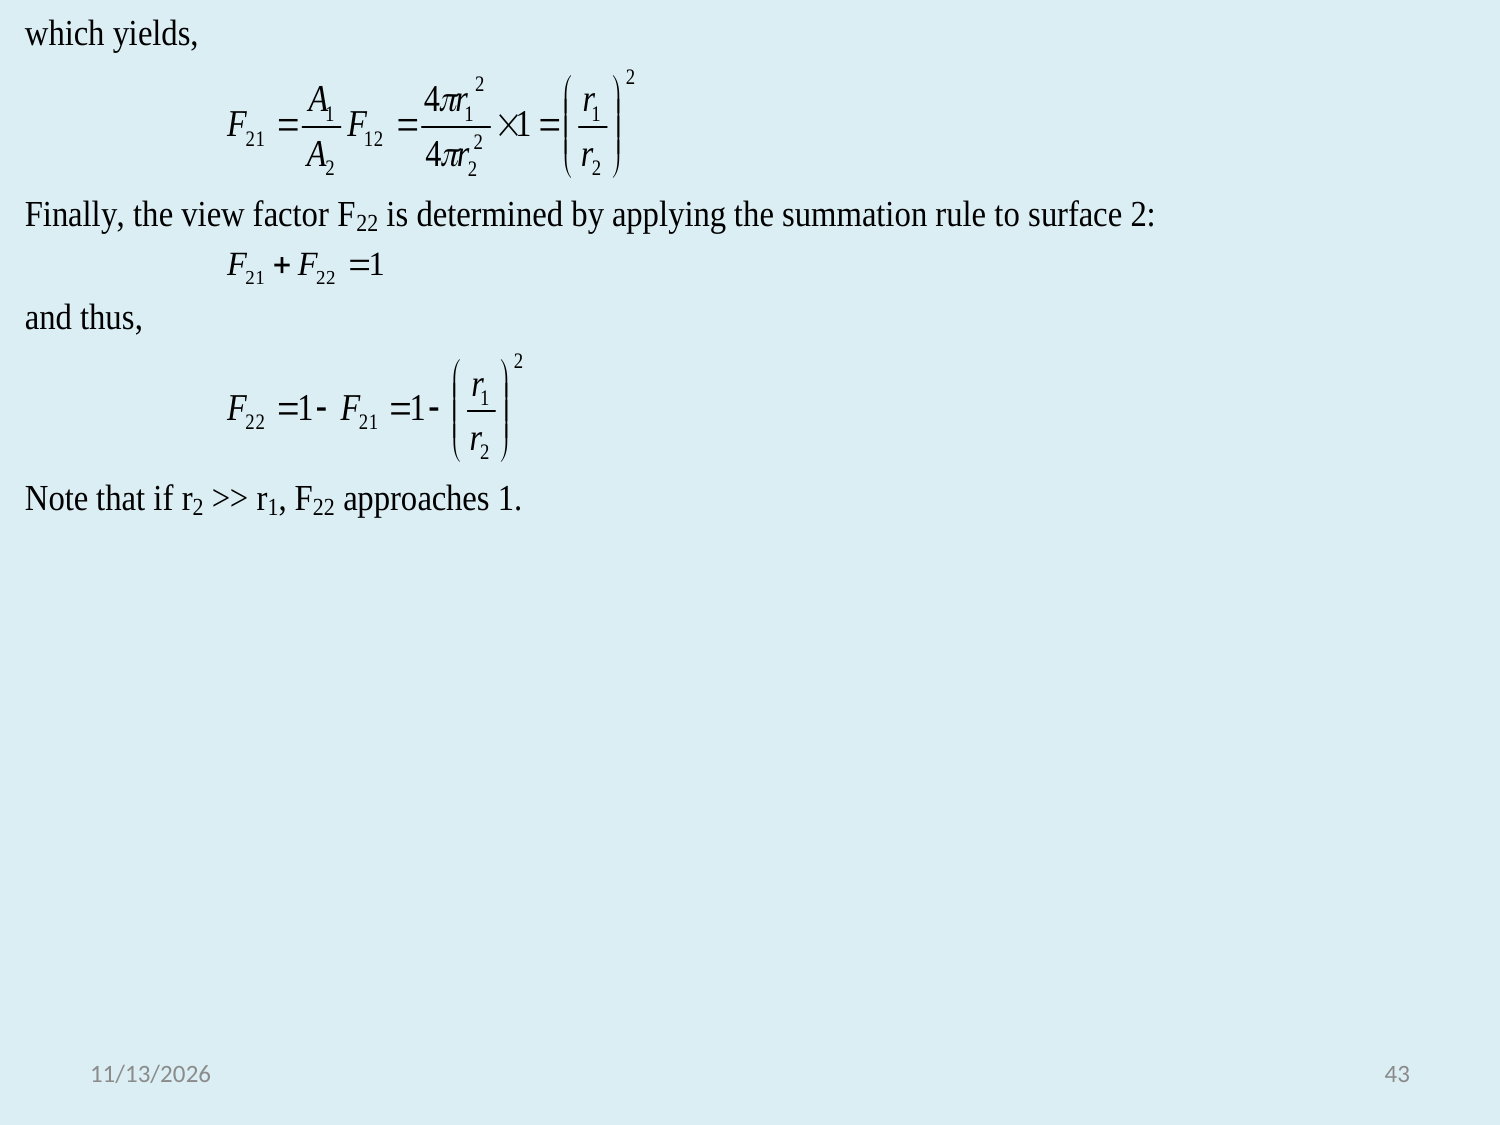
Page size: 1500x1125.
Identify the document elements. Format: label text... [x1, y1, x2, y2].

slide_number 43 [1074, 1042, 1425, 1103]
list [24, 12, 1301, 526]
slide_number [75, 1042, 425, 1103]
